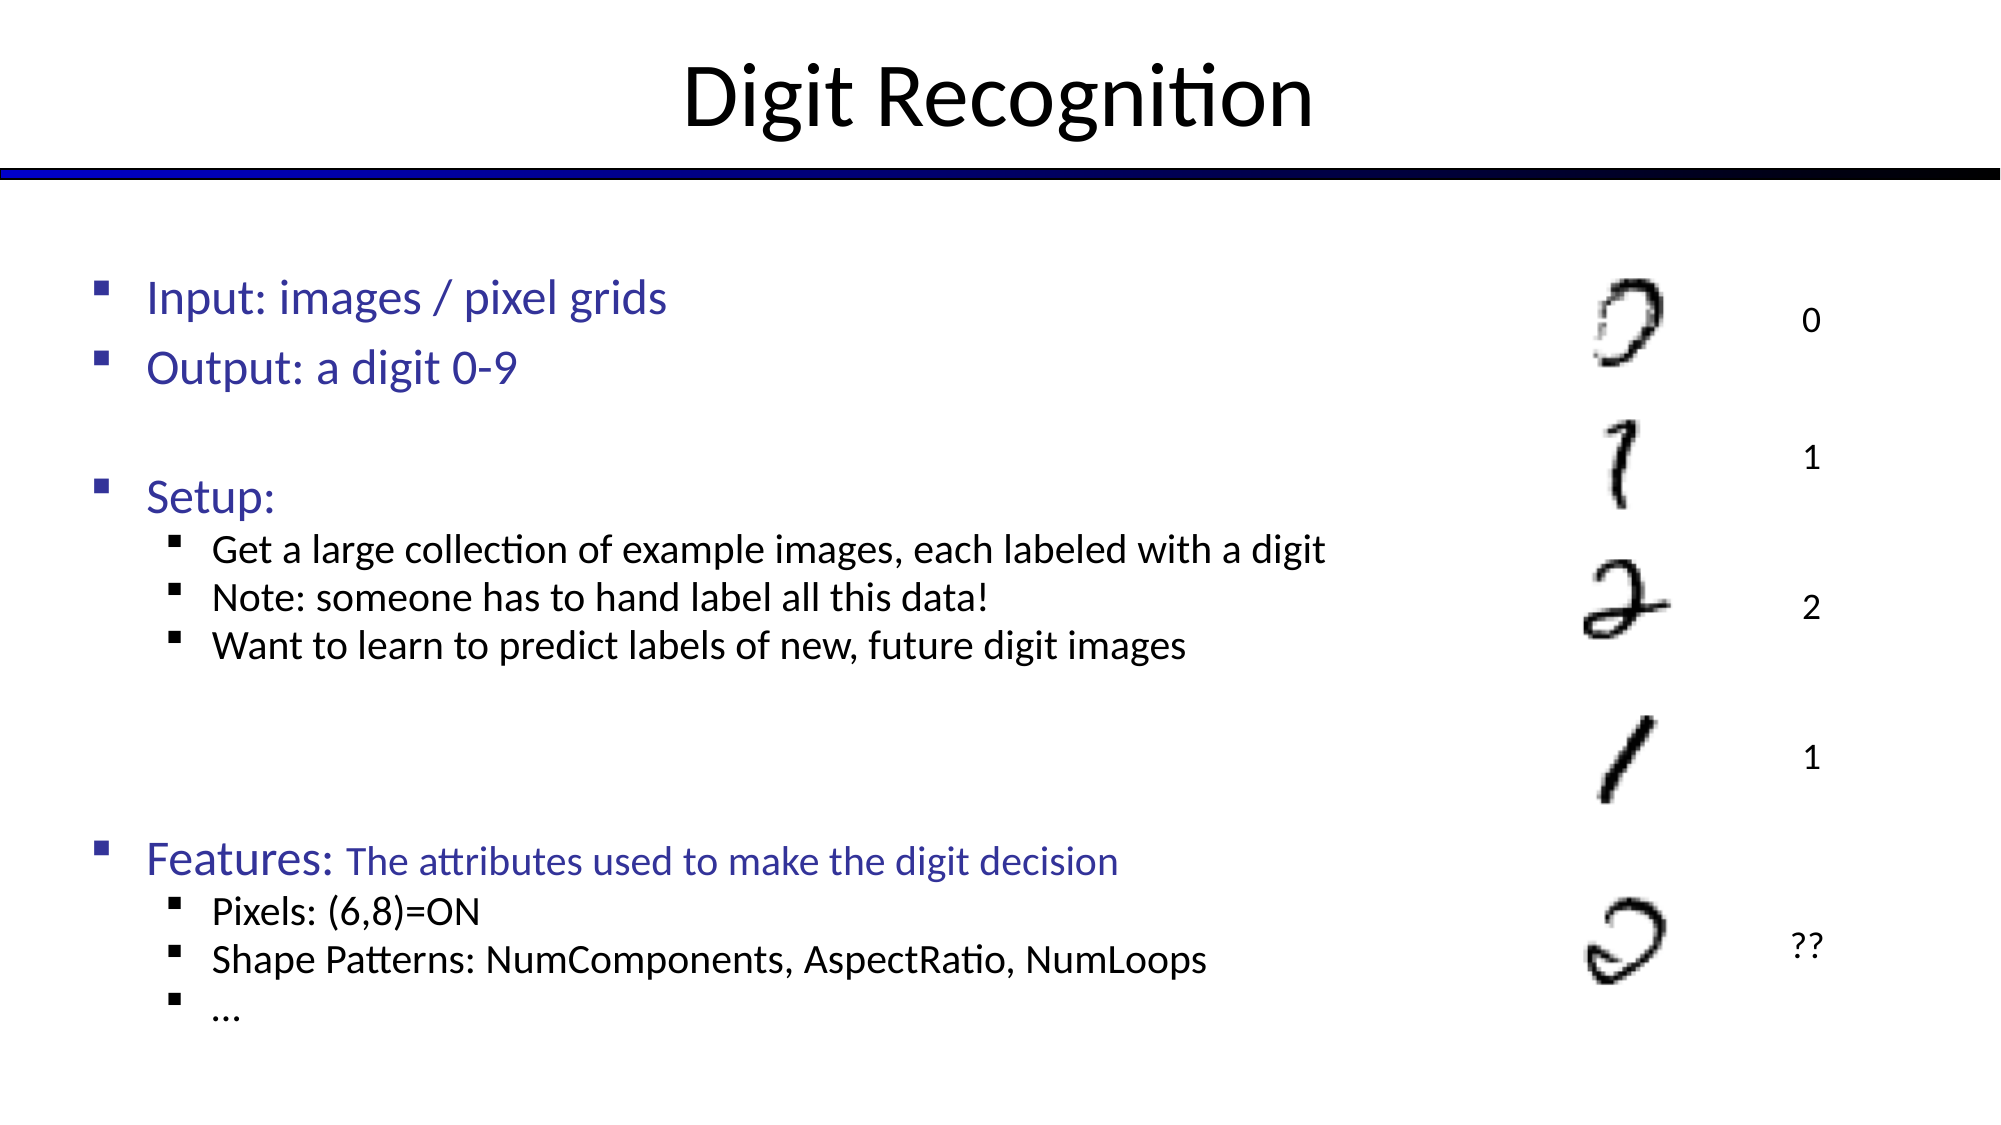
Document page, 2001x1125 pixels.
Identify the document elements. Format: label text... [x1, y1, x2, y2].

picture [1574, 412, 1665, 511]
picture [1574, 549, 1677, 649]
picture [1587, 274, 1672, 369]
picture [1573, 887, 1676, 1001]
text_box 0 [1787, 287, 1850, 348]
picture [1567, 699, 1676, 811]
text_box 1 [1787, 424, 1850, 485]
title Digit Recognition [0, 0, 2000, 184]
text_box 2 [1787, 574, 1850, 635]
text_box 1 [1787, 724, 1850, 785]
text_box ?? [1775, 913, 1875, 973]
list Input: images / pixel grids Output: a digit 0-9 Setup: Get a large collection of example images, each labeled with a digit Note: someone has to hand label all this data! Want to learn to predict labels of new, future digit images Features: The attributes used to make the digit decision Pixels: (6,8)=ON Shape Patterns: NumComponents, AspectRatio, NumLoops … [74, 257, 1388, 1001]
